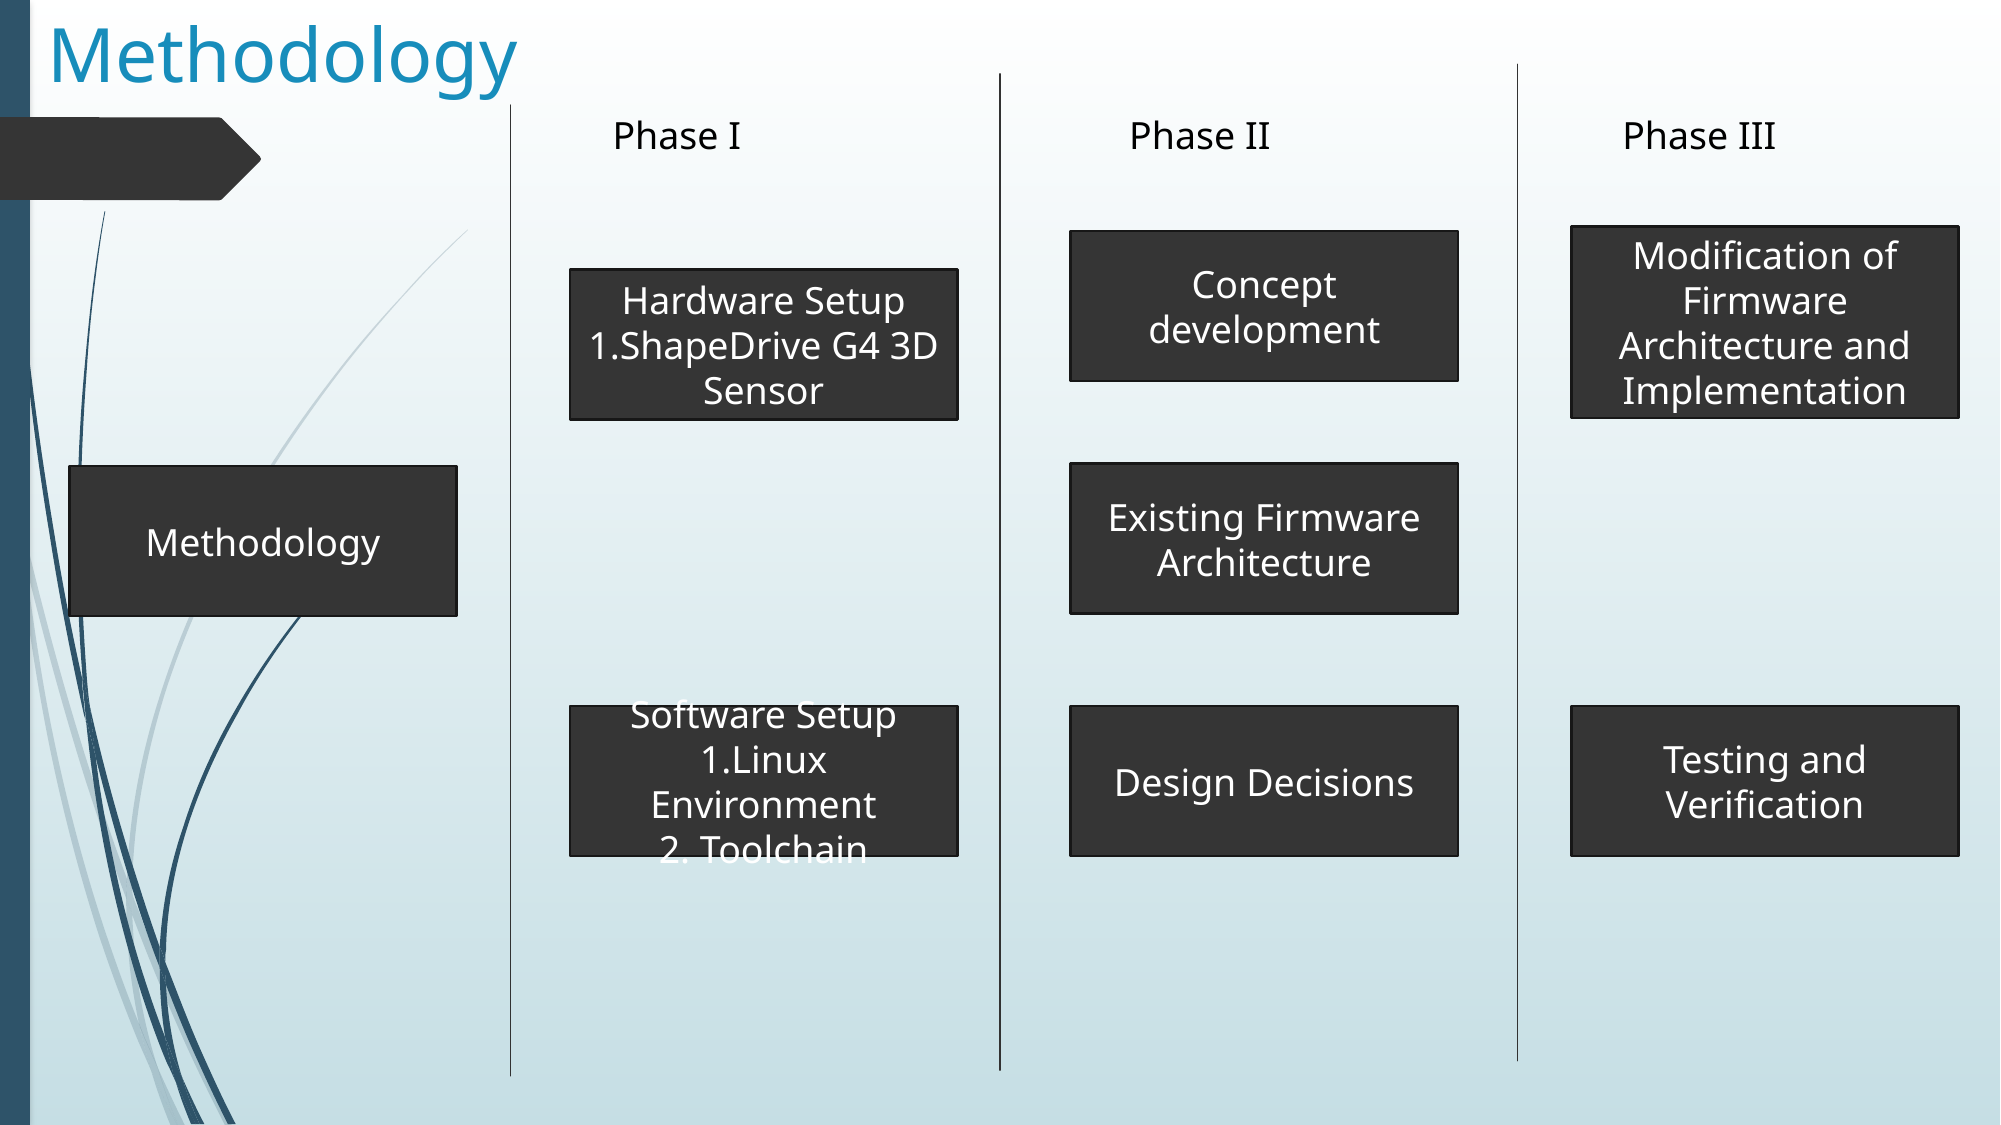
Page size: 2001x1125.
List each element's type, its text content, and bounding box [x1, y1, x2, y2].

text_box Software Setup 1.Linux Environment 2. Toolchain [569, 705, 959, 857]
text_box Phase II [1114, 104, 1400, 165]
text_box Modification of Firmware Architecture and Implementation [1570, 225, 1960, 419]
text_box Concept development [1069, 230, 1459, 382]
text_box Phase I [597, 104, 887, 165]
text_box Existing Firmware Architecture [1069, 462, 1459, 615]
text_box Hardware Setup 1.ShapeDrive G4 3D Sensor [569, 268, 959, 421]
text_box Testing and Verification [1570, 705, 1960, 857]
text_box Design Decisions [1069, 705, 1459, 857]
text_box Phase III [1607, 104, 1879, 165]
title Methodology [32, 0, 1495, 211]
text_box Methodology [68, 465, 458, 617]
